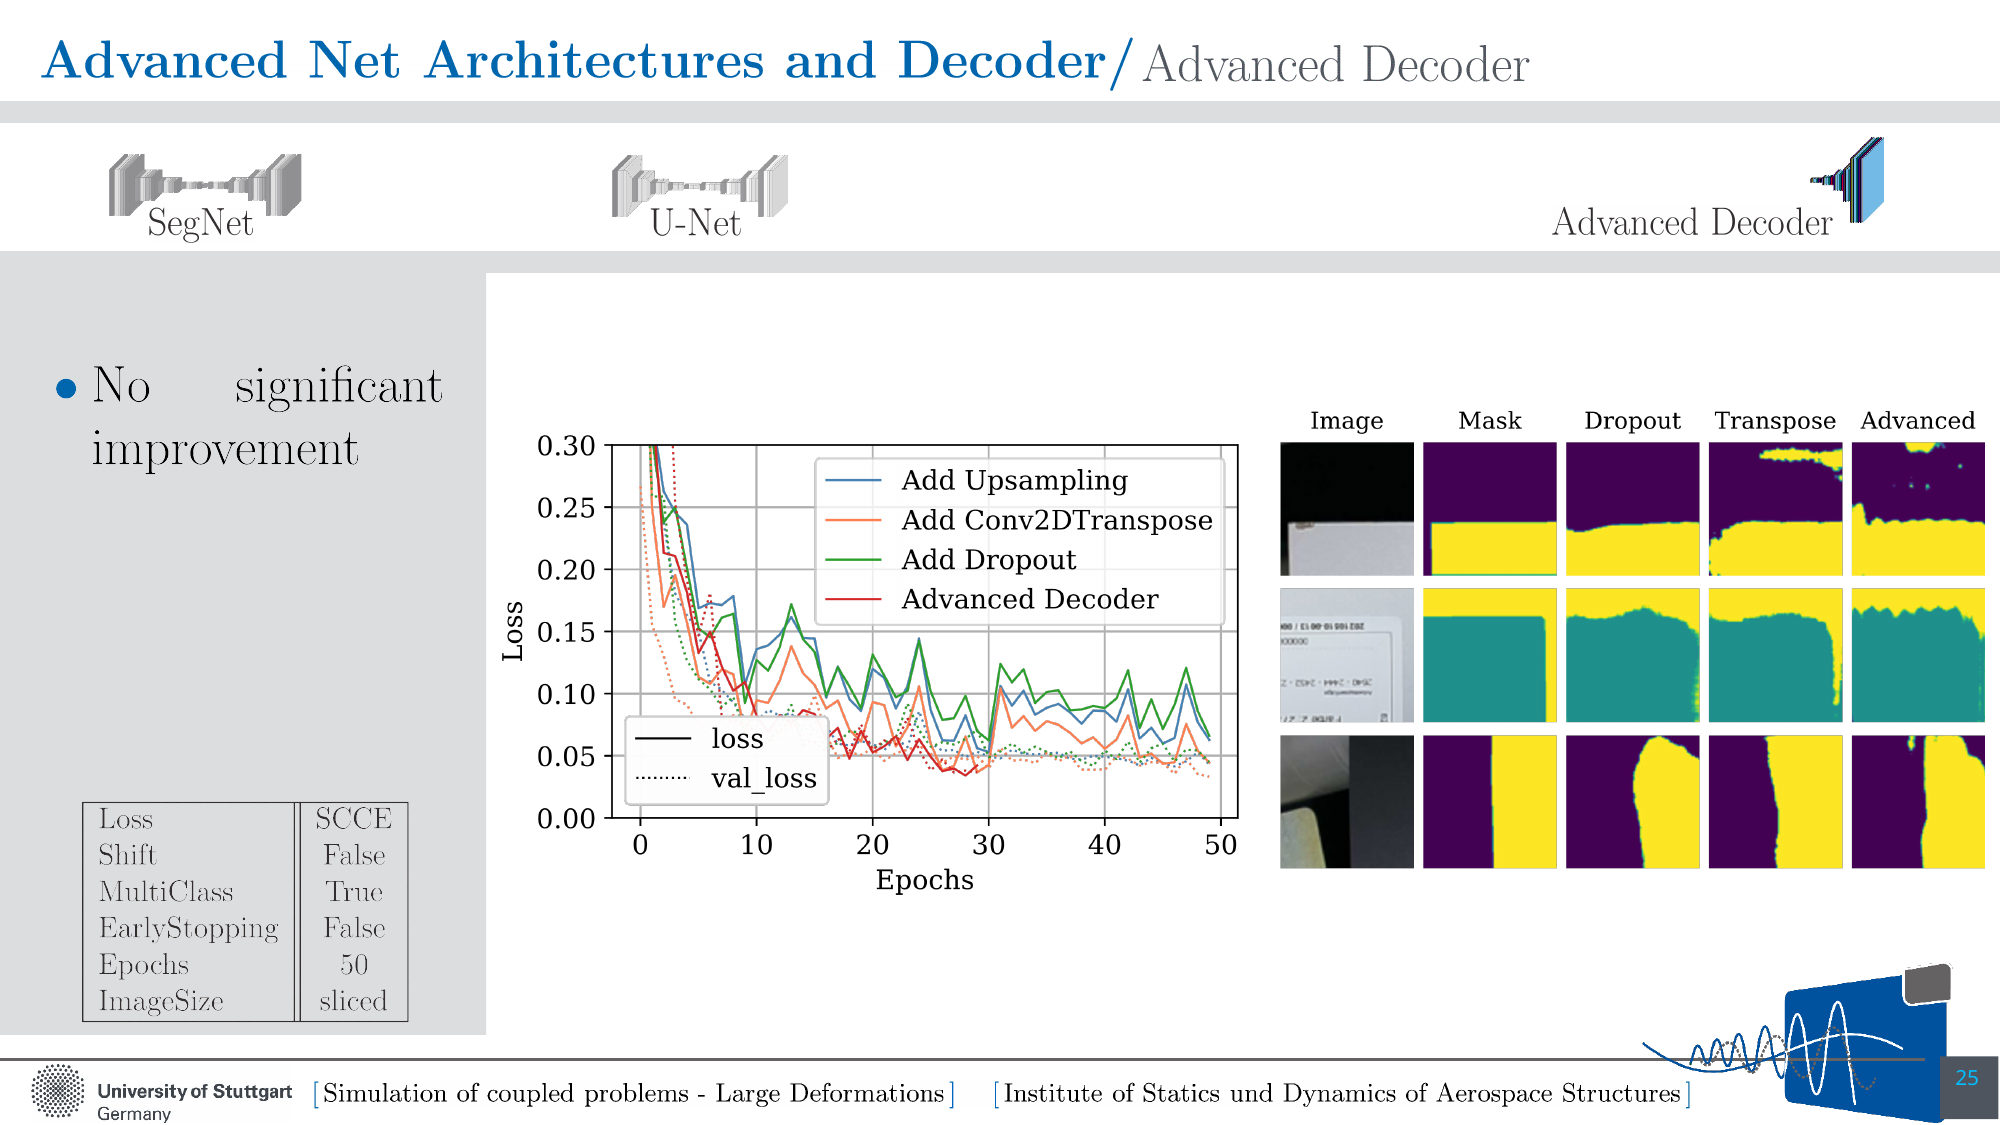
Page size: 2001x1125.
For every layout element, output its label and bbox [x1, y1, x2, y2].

picture [609, 155, 790, 237]
picture [107, 154, 304, 243]
picture [485, 418, 1255, 912]
picture [1141, 43, 1530, 84]
text_box [0, 101, 2000, 123]
picture [1551, 136, 1887, 236]
picture [41, 36, 1134, 92]
text_box [0, 251, 2000, 273]
picture [82, 799, 410, 1024]
picture [1263, 394, 2000, 886]
picture [0, 961, 1953, 1123]
text_box [0, 273, 487, 1035]
picture [54, 364, 443, 476]
